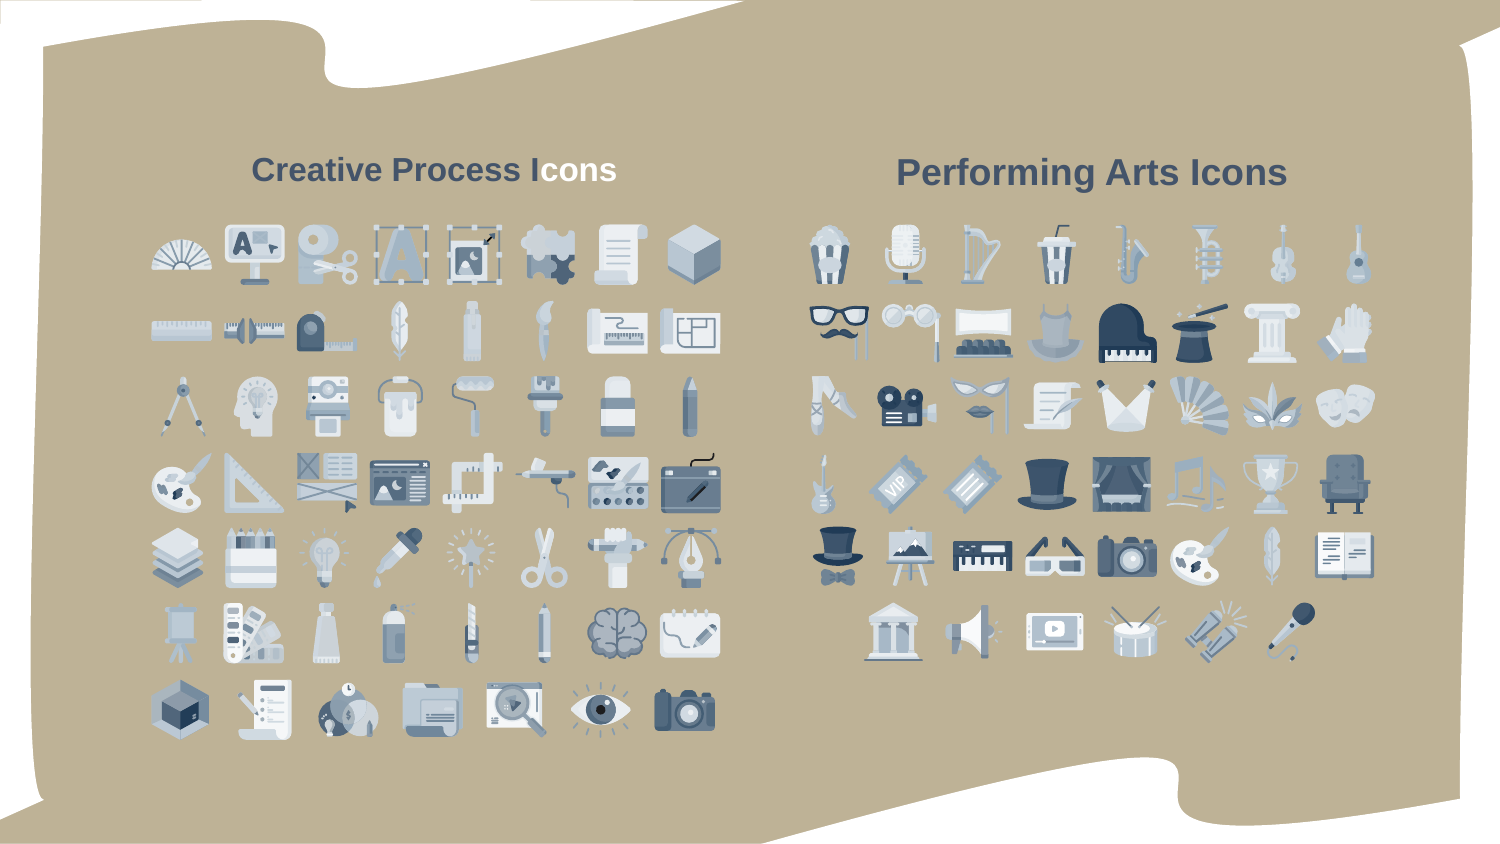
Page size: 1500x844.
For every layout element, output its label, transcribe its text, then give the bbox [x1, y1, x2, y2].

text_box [160, 376, 206, 437]
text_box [1184, 600, 1248, 664]
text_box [667, 224, 721, 285]
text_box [369, 460, 431, 506]
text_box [1026, 303, 1085, 363]
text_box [1091, 457, 1152, 512]
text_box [442, 452, 503, 513]
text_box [223, 603, 284, 664]
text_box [446, 527, 497, 588]
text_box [373, 224, 429, 285]
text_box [661, 527, 722, 588]
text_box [520, 224, 575, 285]
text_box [570, 681, 632, 738]
text_box Creative Process Icons [148, 133, 721, 213]
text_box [810, 376, 858, 436]
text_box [316, 682, 379, 737]
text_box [151, 321, 212, 341]
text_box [1346, 224, 1372, 284]
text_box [1270, 224, 1296, 284]
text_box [945, 604, 1003, 659]
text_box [526, 376, 564, 437]
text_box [514, 457, 576, 509]
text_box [377, 376, 423, 437]
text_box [881, 303, 941, 363]
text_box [151, 527, 204, 588]
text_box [1315, 384, 1376, 428]
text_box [1026, 613, 1084, 651]
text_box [950, 377, 1010, 435]
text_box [463, 300, 481, 362]
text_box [297, 452, 358, 513]
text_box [585, 527, 649, 588]
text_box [587, 308, 648, 354]
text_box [1115, 224, 1150, 284]
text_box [1167, 526, 1230, 586]
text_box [1016, 458, 1078, 510]
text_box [518, 527, 569, 588]
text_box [1023, 382, 1083, 430]
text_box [1243, 454, 1299, 514]
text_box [1242, 381, 1302, 431]
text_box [588, 457, 649, 509]
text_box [812, 526, 864, 586]
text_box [402, 682, 463, 737]
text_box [312, 603, 340, 664]
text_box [1096, 379, 1157, 432]
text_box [809, 454, 838, 514]
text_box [151, 679, 209, 740]
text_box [486, 682, 547, 738]
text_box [600, 376, 635, 437]
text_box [1316, 303, 1373, 363]
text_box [295, 224, 360, 285]
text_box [232, 376, 280, 437]
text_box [1241, 303, 1303, 363]
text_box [660, 308, 721, 354]
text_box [224, 452, 288, 513]
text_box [148, 452, 212, 514]
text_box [863, 602, 924, 661]
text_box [465, 603, 479, 664]
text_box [953, 308, 1014, 358]
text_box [594, 224, 648, 285]
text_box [885, 224, 926, 284]
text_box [225, 527, 277, 588]
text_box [877, 385, 937, 427]
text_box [1098, 303, 1157, 363]
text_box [1319, 454, 1371, 514]
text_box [1191, 224, 1224, 284]
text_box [1103, 606, 1168, 658]
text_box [868, 454, 928, 514]
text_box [1171, 303, 1229, 363]
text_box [1266, 602, 1317, 662]
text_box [808, 224, 851, 284]
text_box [1264, 526, 1280, 586]
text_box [305, 376, 350, 437]
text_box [224, 224, 285, 285]
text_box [961, 224, 1002, 284]
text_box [1097, 535, 1157, 577]
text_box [682, 376, 698, 437]
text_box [382, 603, 416, 664]
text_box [535, 300, 555, 362]
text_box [296, 310, 358, 352]
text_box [942, 454, 1003, 514]
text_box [451, 376, 494, 437]
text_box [372, 527, 423, 588]
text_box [151, 239, 212, 270]
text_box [584, 607, 650, 659]
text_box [237, 679, 292, 740]
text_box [1169, 376, 1230, 436]
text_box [1037, 224, 1076, 284]
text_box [224, 317, 285, 344]
text_box Performing Arts Icons [806, 133, 1378, 213]
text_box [886, 526, 935, 586]
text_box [1025, 536, 1085, 576]
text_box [953, 541, 1013, 571]
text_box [164, 603, 197, 664]
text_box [298, 527, 350, 588]
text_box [391, 300, 408, 362]
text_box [1166, 456, 1226, 513]
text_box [659, 608, 721, 658]
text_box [1314, 532, 1375, 580]
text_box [538, 603, 551, 664]
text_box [654, 688, 715, 731]
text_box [809, 305, 869, 361]
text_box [446, 224, 503, 285]
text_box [661, 452, 721, 513]
